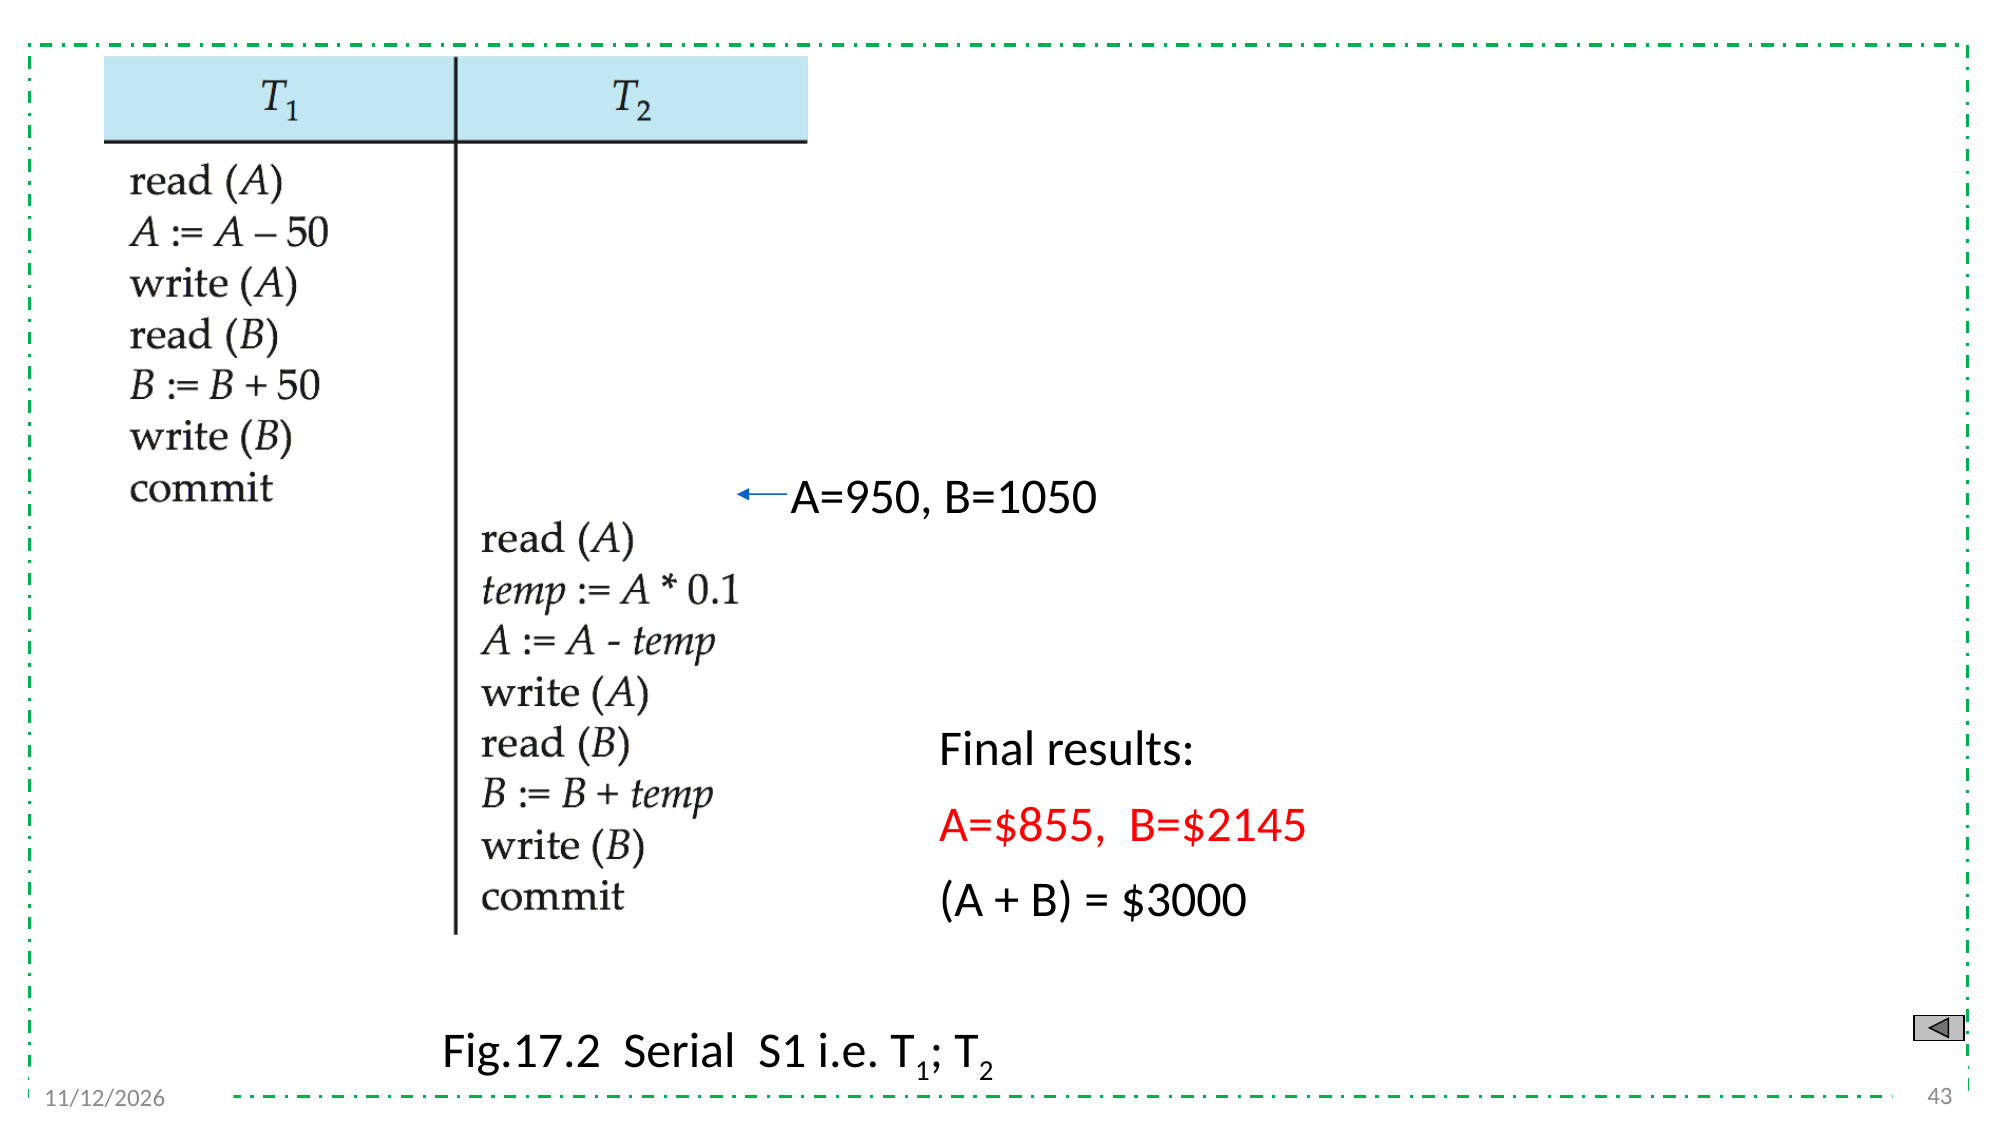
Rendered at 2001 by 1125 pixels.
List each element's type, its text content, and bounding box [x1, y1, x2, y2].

text_box Fig.17.2 Serial S1 i.e. T1; T2 [427, 1010, 1122, 1094]
text_box [1913, 1015, 1964, 1041]
text_box A=950, B=1050 [809, 456, 1113, 532]
text_box Final results: A=$855, B=$2145 (A + B) = $3000 [849, 631, 1412, 935]
picture [104, 53, 809, 936]
slide_number 43 [1892, 1065, 1968, 1125]
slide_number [29, 1066, 234, 1125]
